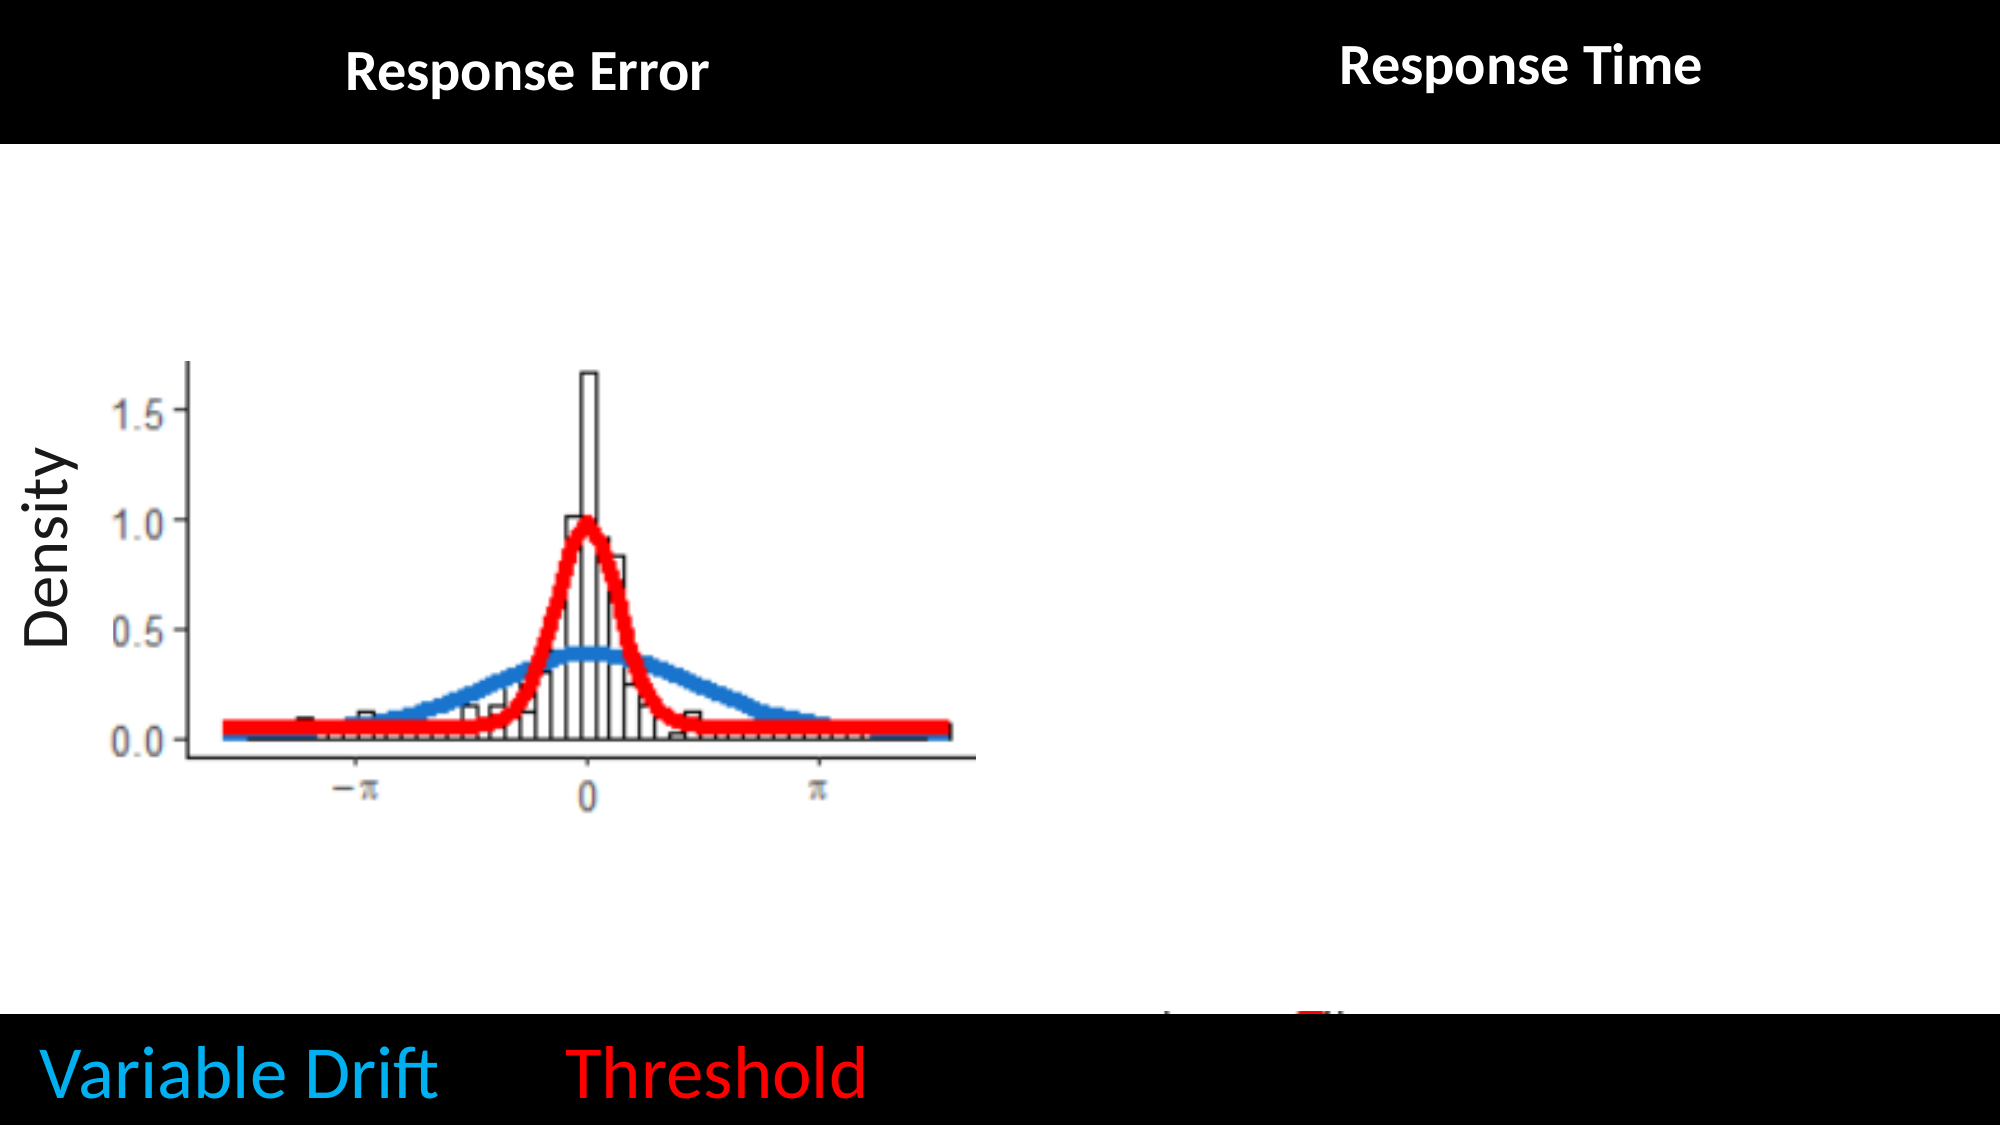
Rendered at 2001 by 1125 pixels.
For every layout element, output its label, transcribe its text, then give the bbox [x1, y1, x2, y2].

picture [0, 144, 2000, 1125]
text_box Response Error [330, 24, 726, 110]
text_box Response Time [1324, 18, 1718, 104]
text_box [0, 0, 2000, 144]
